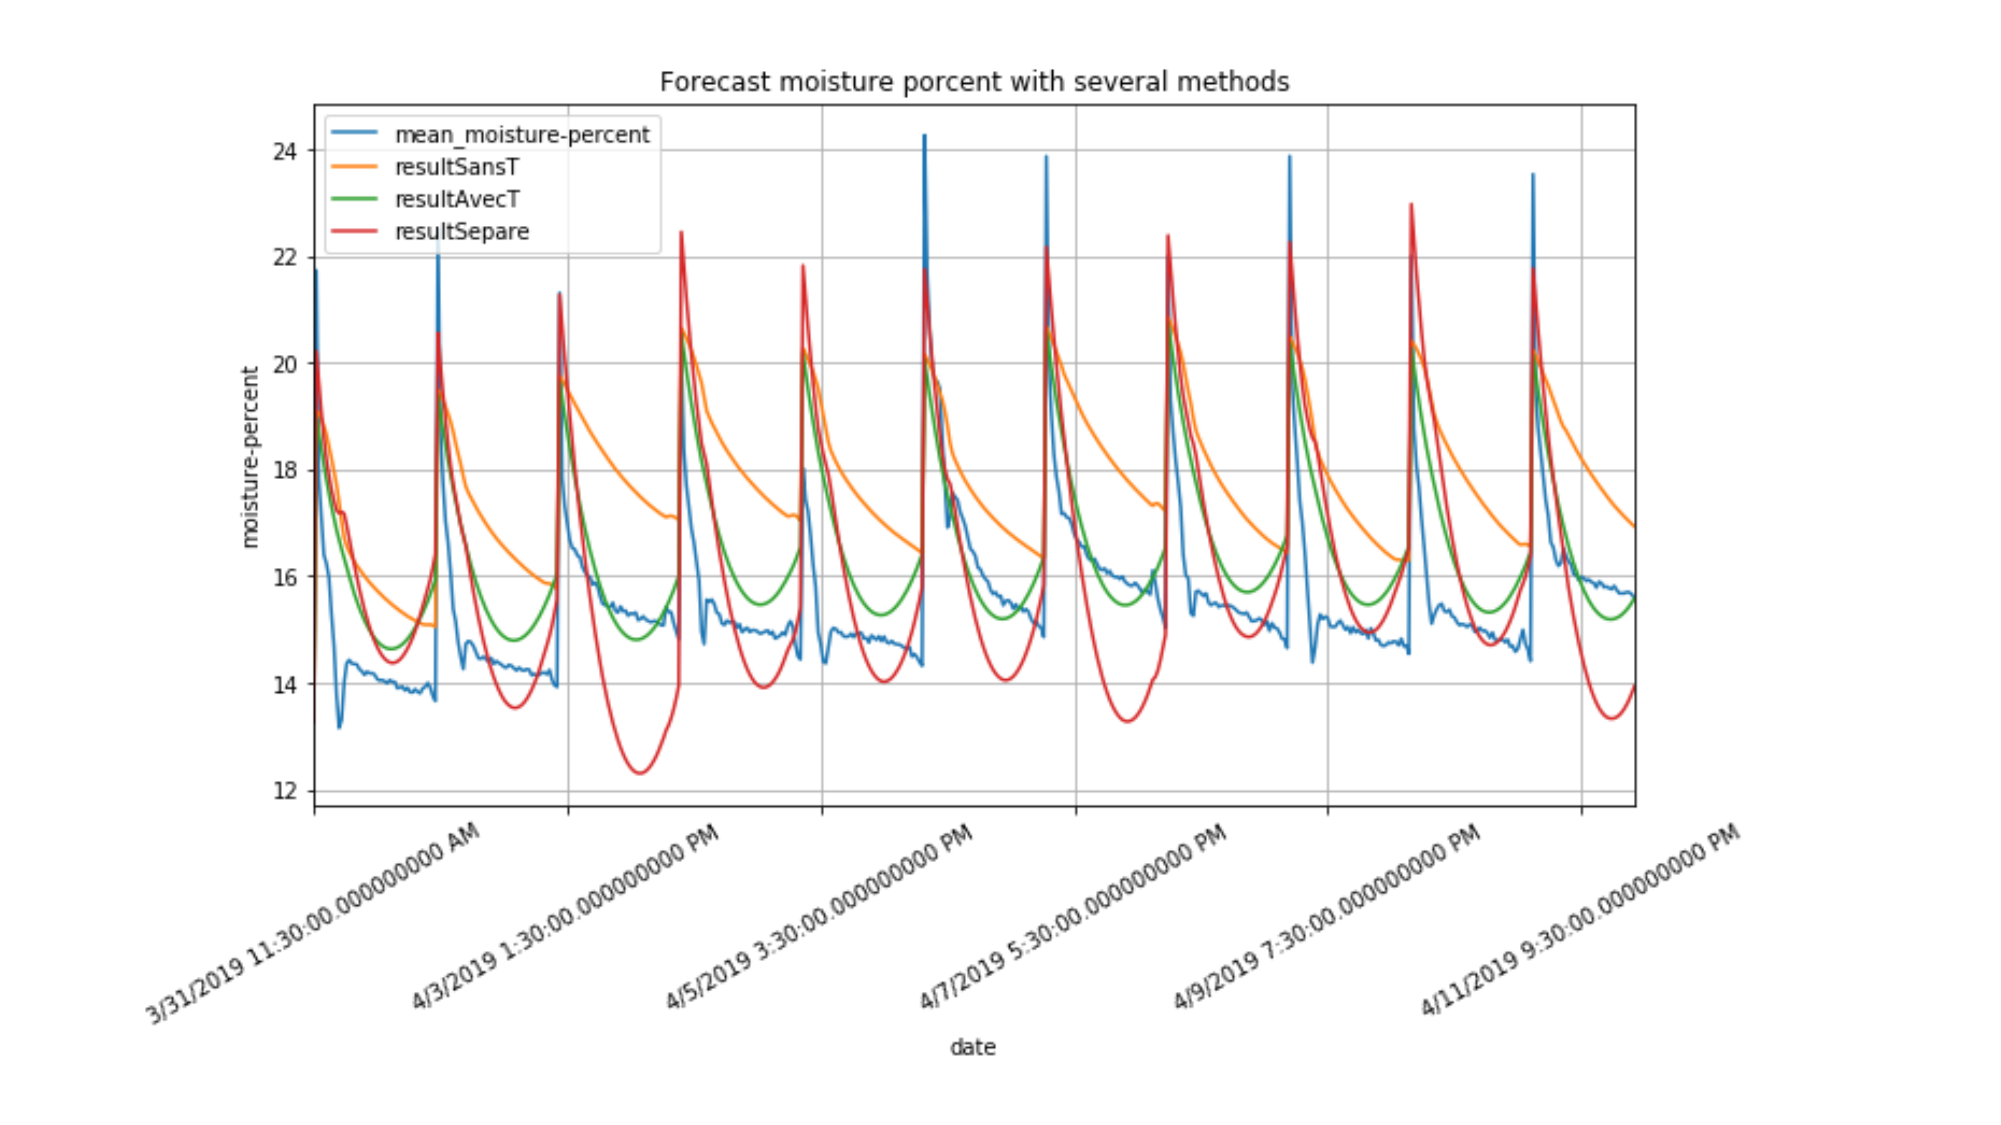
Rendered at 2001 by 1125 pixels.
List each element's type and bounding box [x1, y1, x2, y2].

picture [129, 55, 1760, 1076]
